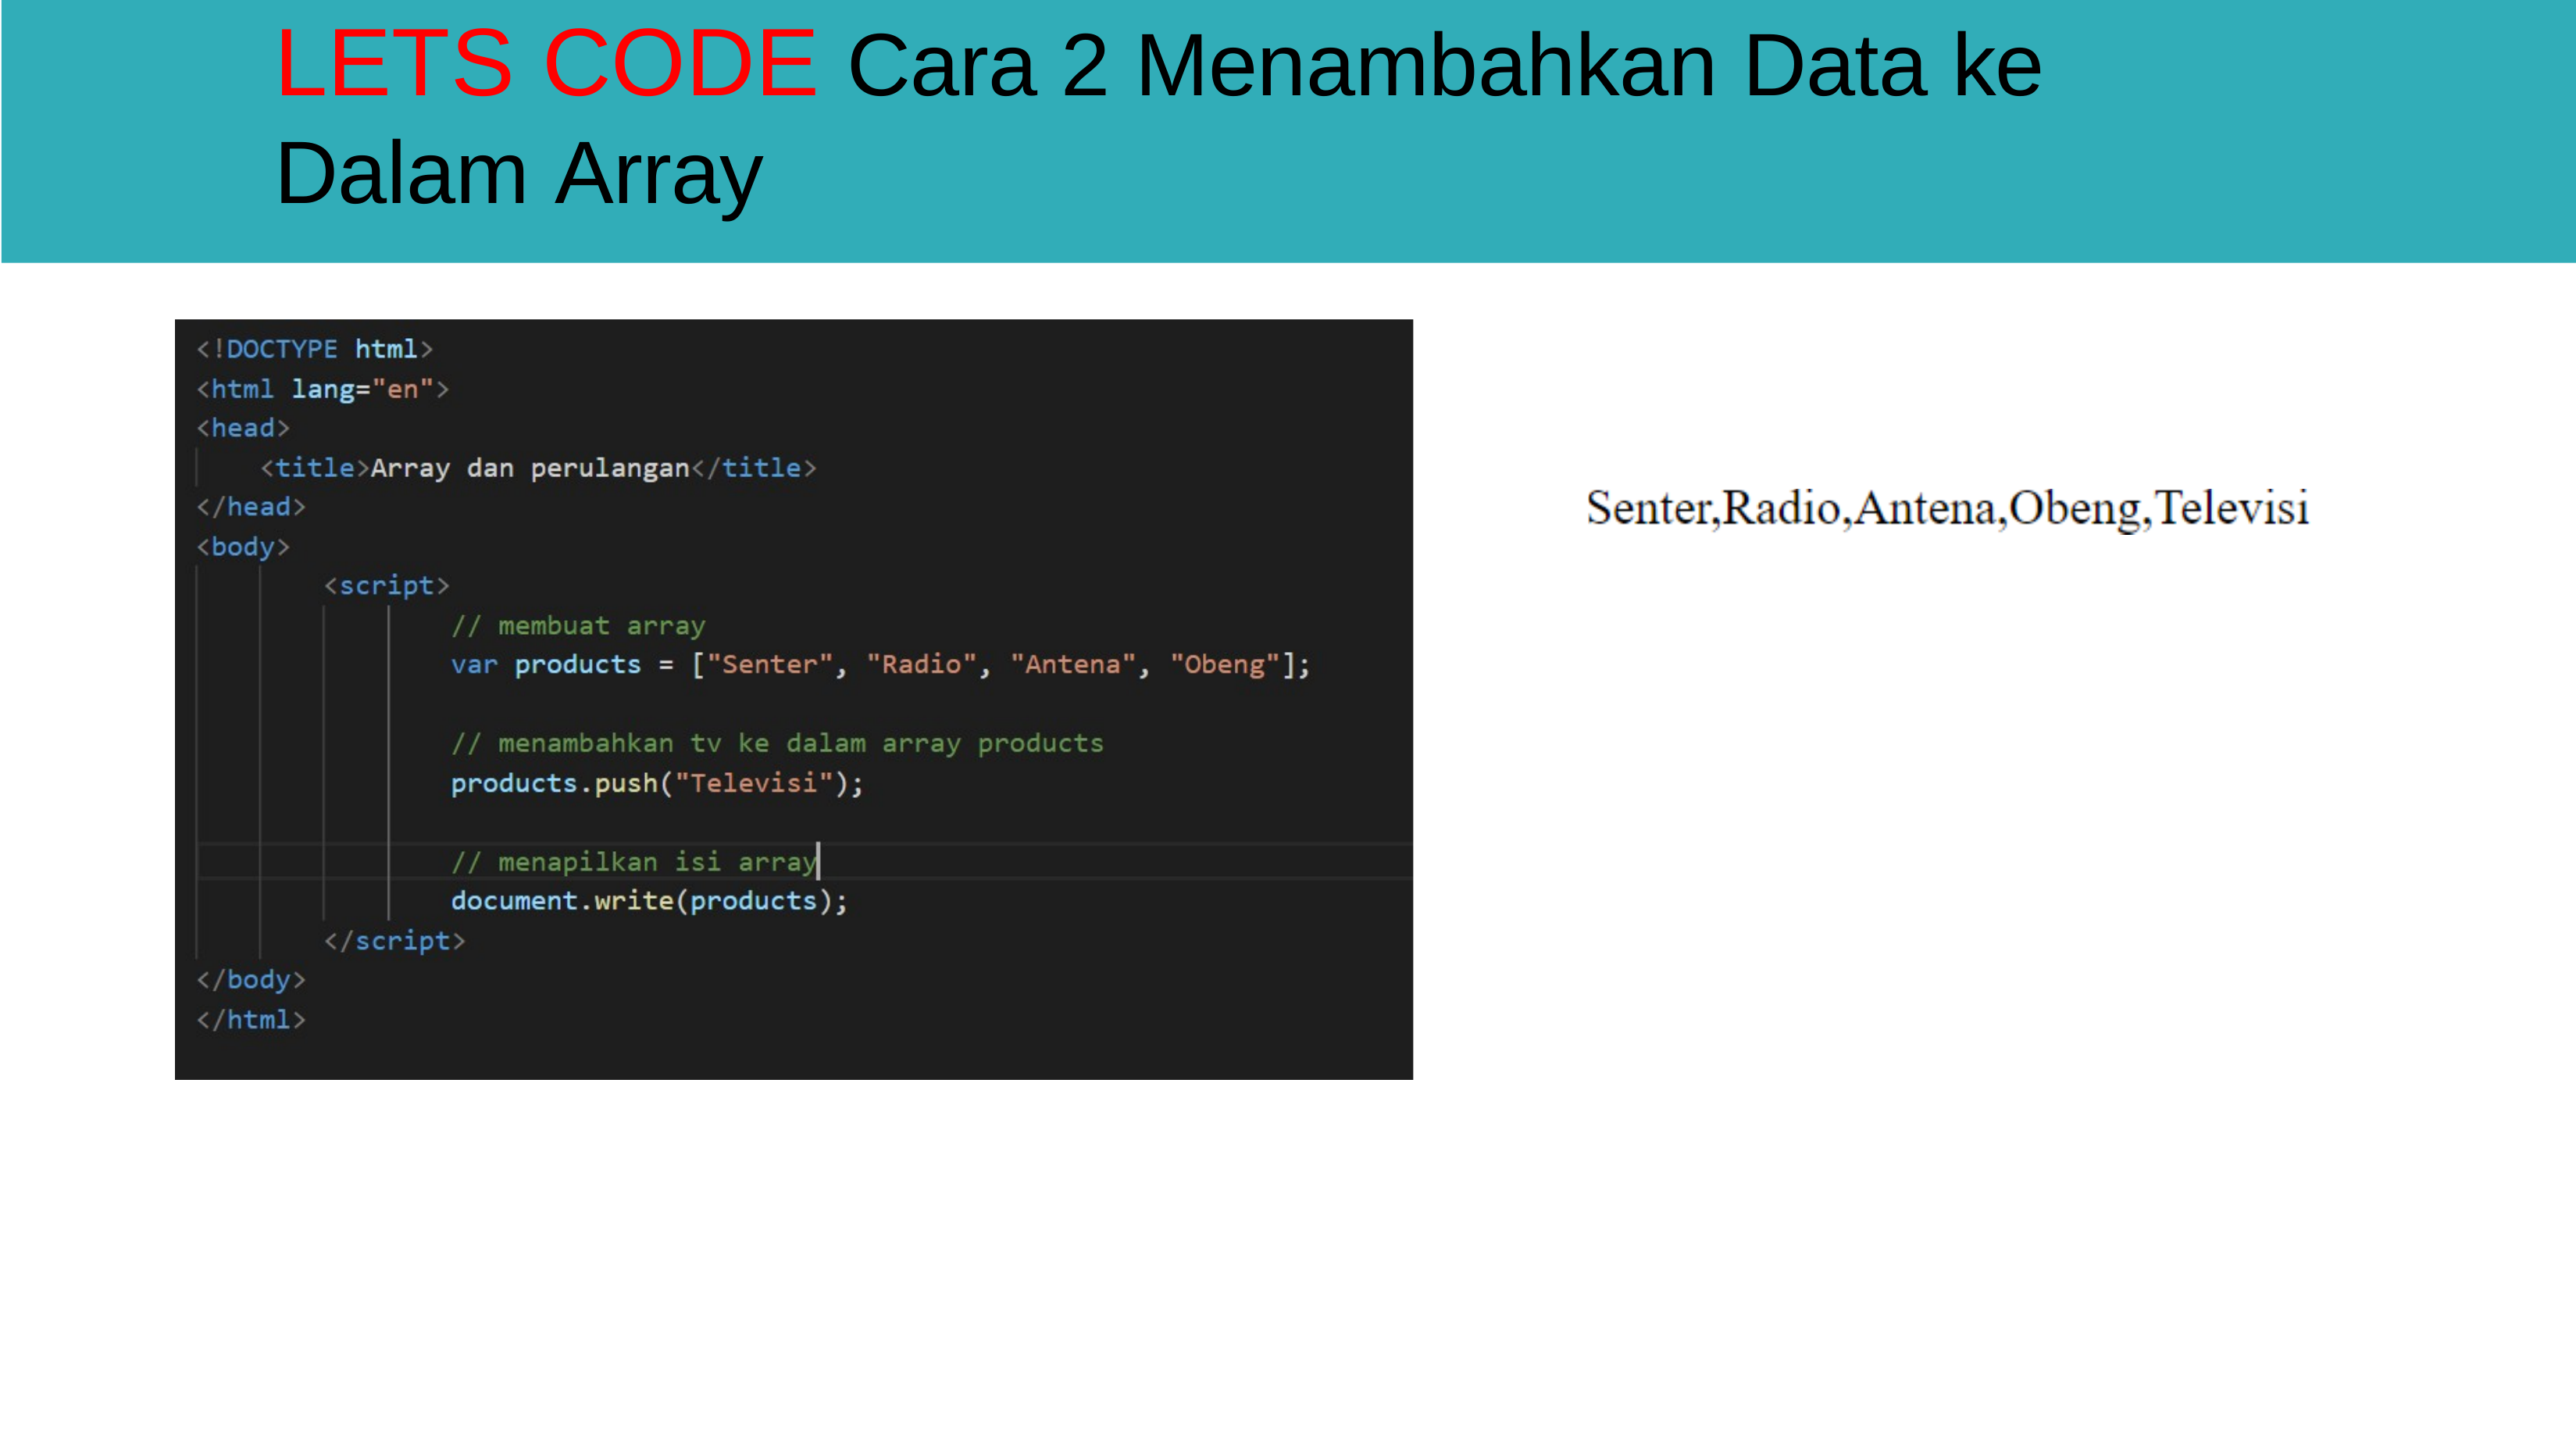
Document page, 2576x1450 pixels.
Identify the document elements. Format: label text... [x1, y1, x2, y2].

title LETS CODE Cara 2 Menambahkan Data ke Dalam Array [272, 0, 2303, 232]
text_box [1588, 489, 2311, 535]
text_box [1, 0, 2576, 263]
text_box [175, 319, 1414, 1080]
